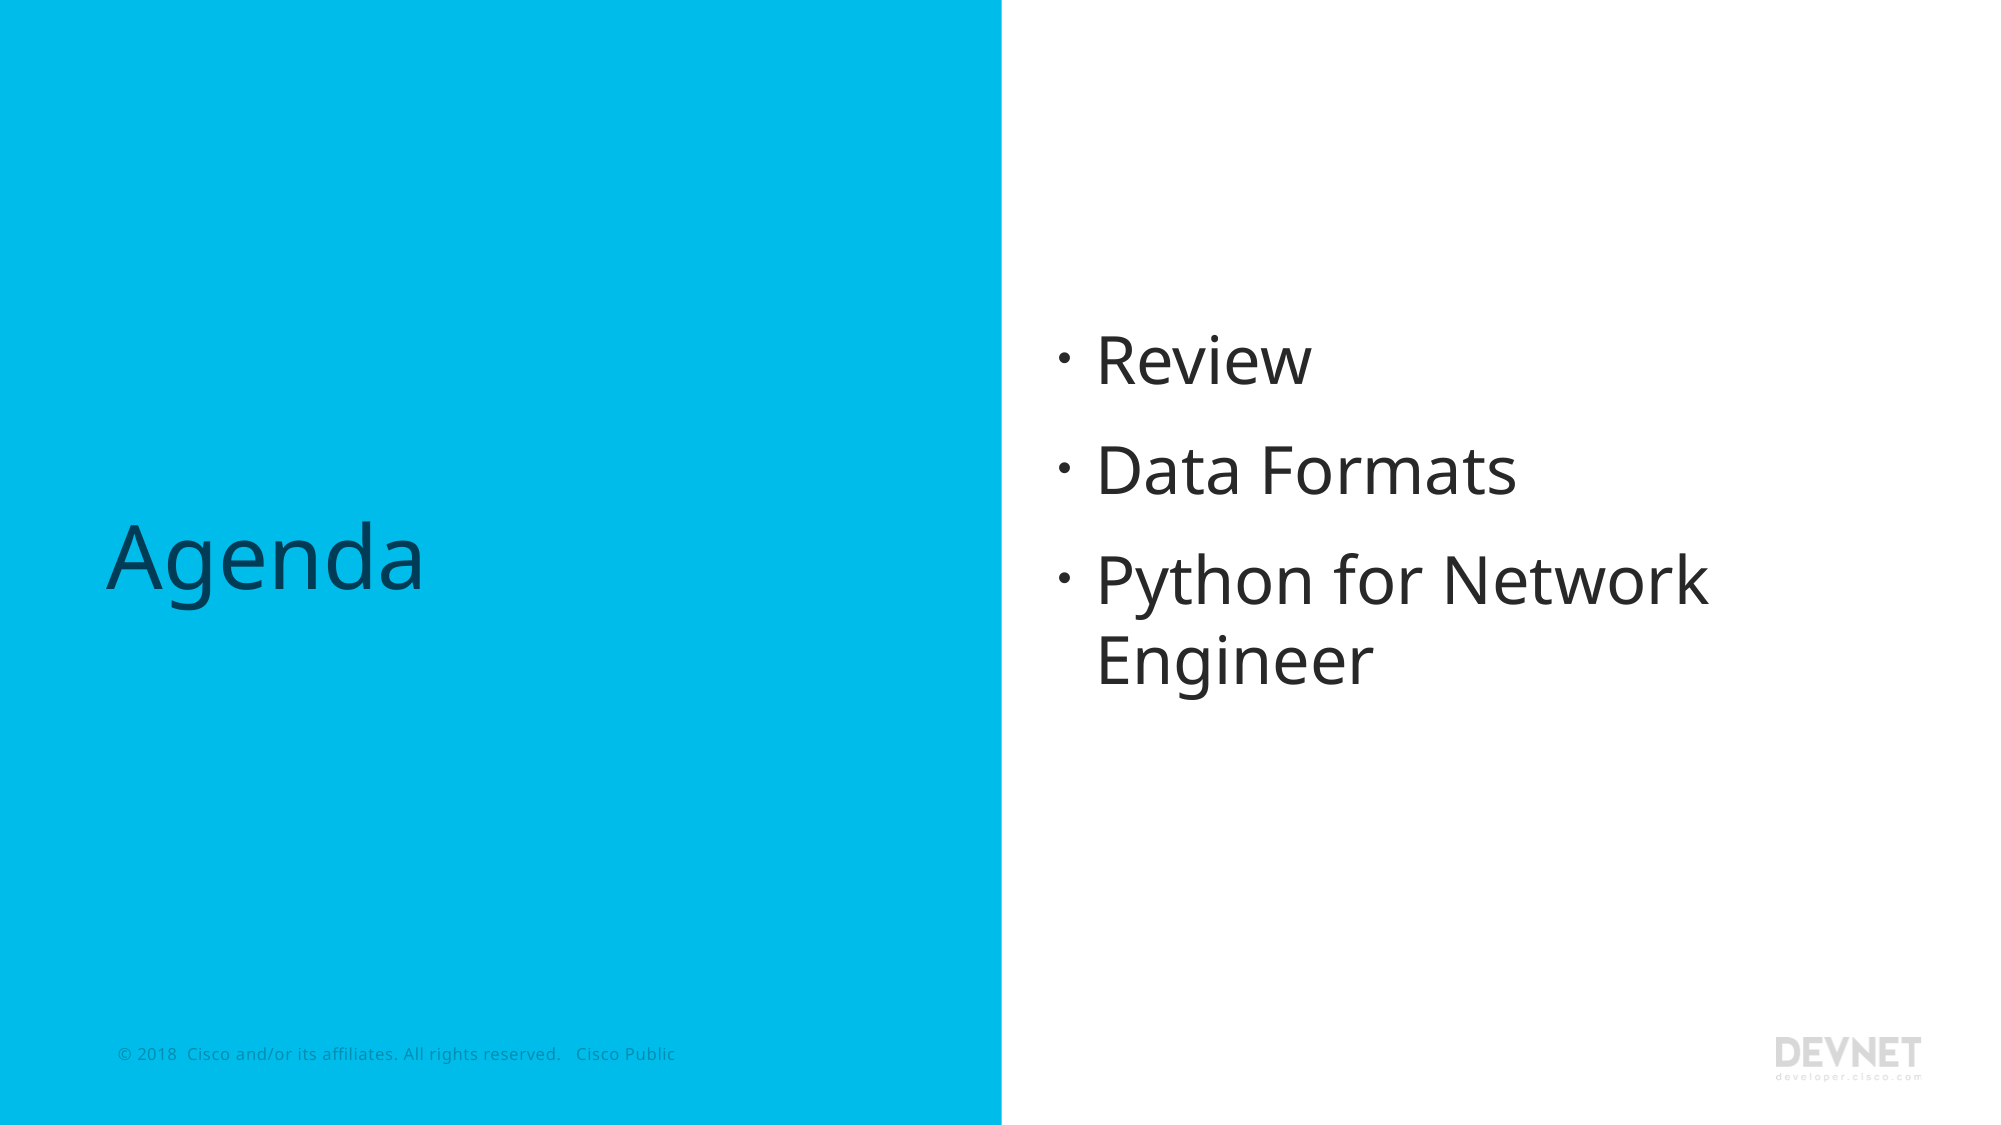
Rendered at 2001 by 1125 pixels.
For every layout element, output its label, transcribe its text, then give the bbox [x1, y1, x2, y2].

list Review Data Formats Python for Network Engineer [1057, 118, 1970, 1007]
title Agenda [91, 362, 929, 763]
